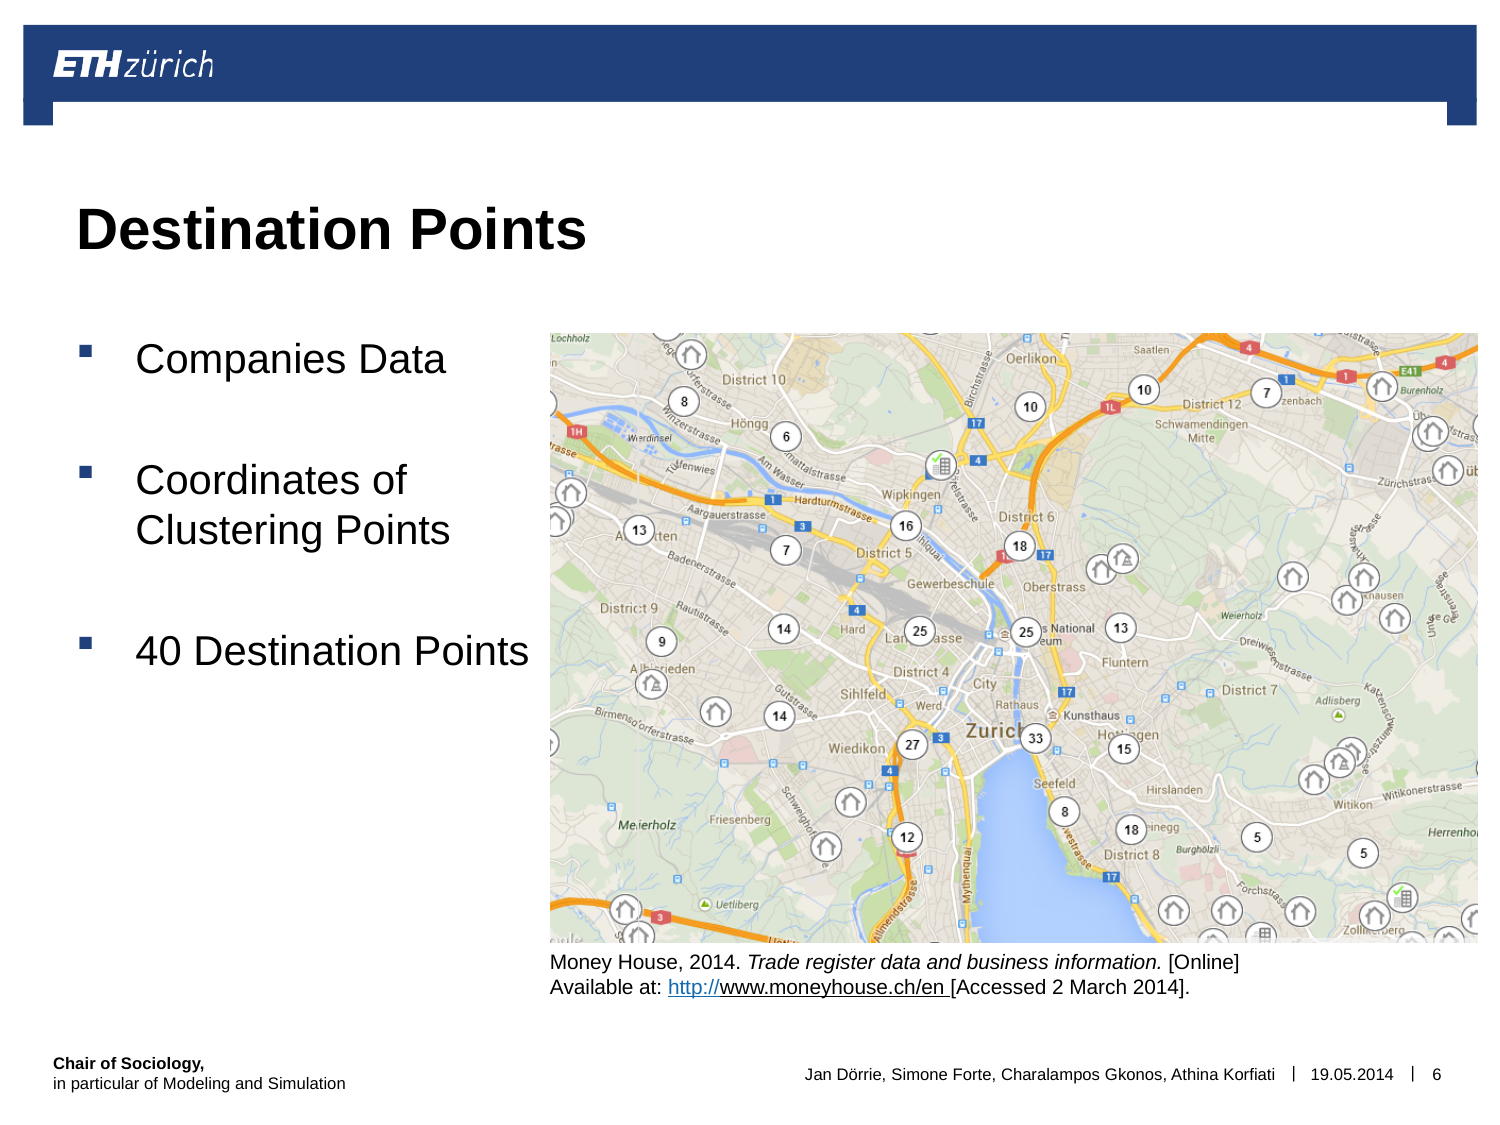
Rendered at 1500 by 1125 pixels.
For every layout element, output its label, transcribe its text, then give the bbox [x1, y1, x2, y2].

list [550, 333, 1478, 943]
title Destination Points [53, 101, 1447, 262]
text_box Companies Data Coordinates of Clustering Points 40 Destination Points [53, 332, 544, 1023]
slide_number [1302, 1034, 1403, 1112]
slide_number 6 [1415, 1034, 1459, 1112]
text_box Money House, 2014. Trade register data and business information. [Online] Available at: http://www.moneyhouse.ch/en [Accessed 2 March 2014]. [535, 941, 1462, 1007]
footer Jan Dörrie, Simone Forte, Charalampos Gkonos, Athina Korfiati [750, 1034, 1277, 1112]
